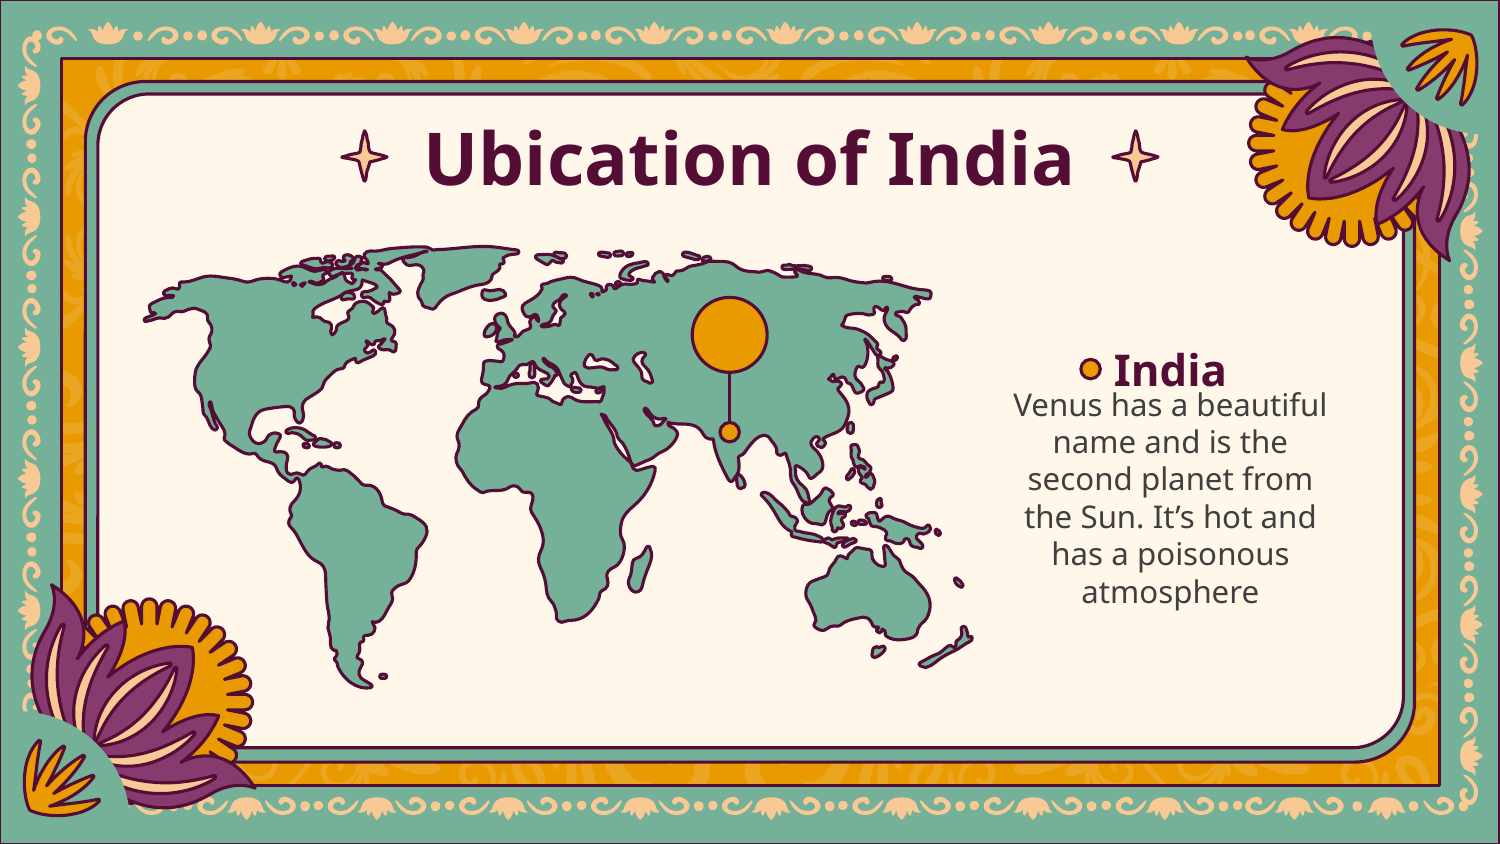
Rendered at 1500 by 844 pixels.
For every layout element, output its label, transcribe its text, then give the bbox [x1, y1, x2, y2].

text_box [17, 584, 256, 824]
text_box [341, 130, 388, 182]
text_box Venus has a beautiful name and is the second planet from the Sun. It’s hot and has a poisonous atmosphere [985, 399, 1357, 595]
title Ubication of India [118, 118, 1240, 194]
text_box [1080, 359, 1101, 379]
text_box [1112, 130, 1159, 182]
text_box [143, 246, 973, 689]
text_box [691, 297, 768, 443]
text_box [1245, 21, 1485, 261]
text_box India [985, 339, 1357, 399]
